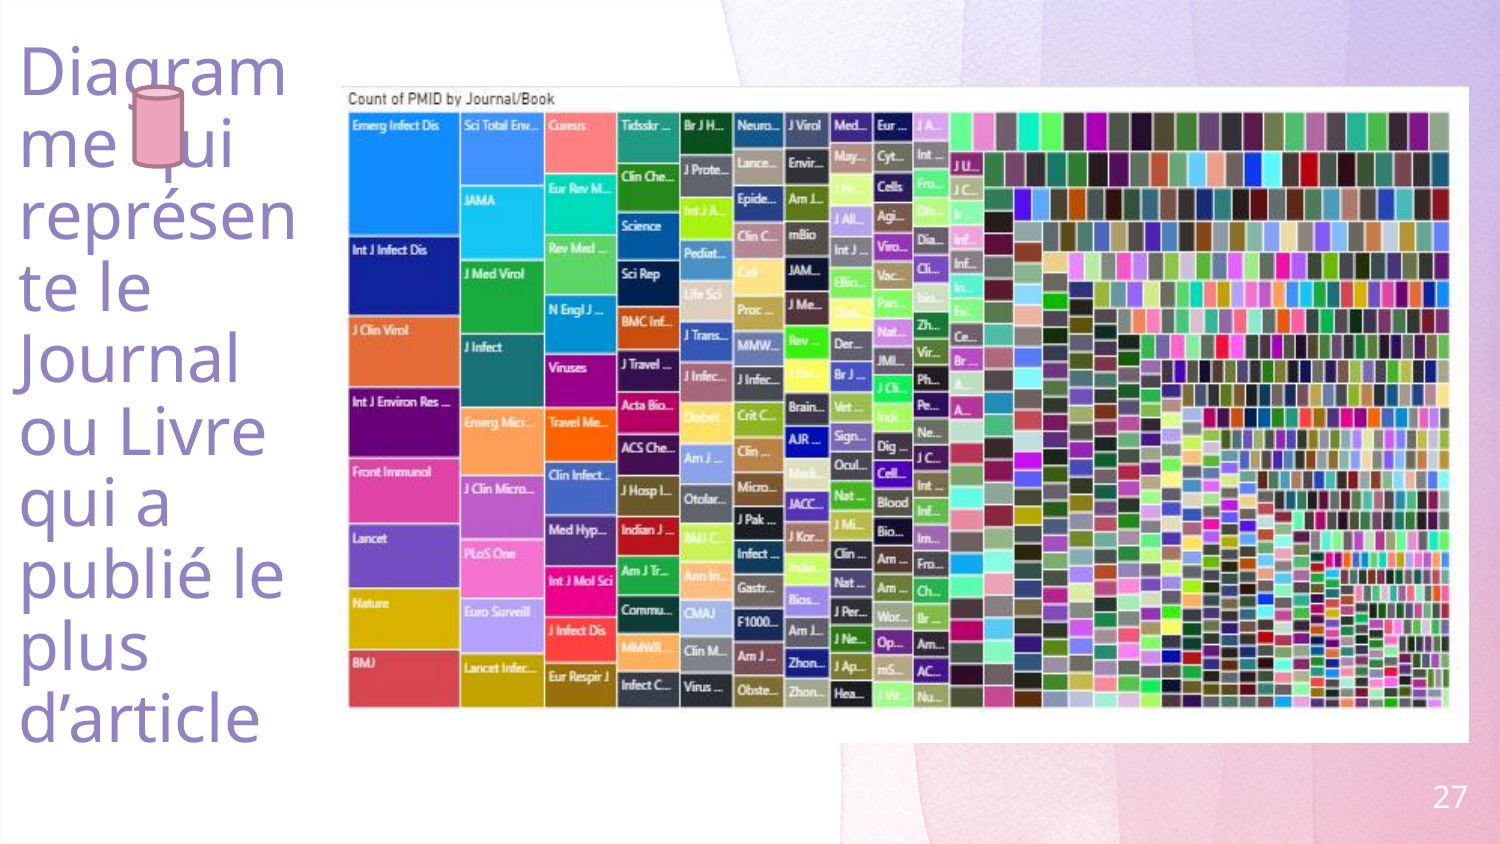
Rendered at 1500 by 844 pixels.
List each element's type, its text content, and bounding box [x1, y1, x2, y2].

title Diagramme qui représente le Journal ou Livre qui a publié le plus d’article [18, 631, 317, 758]
picture [0, 0, 1500, 844]
text_box [132, 84, 185, 169]
slide_number 27 [1378, 766, 1469, 832]
